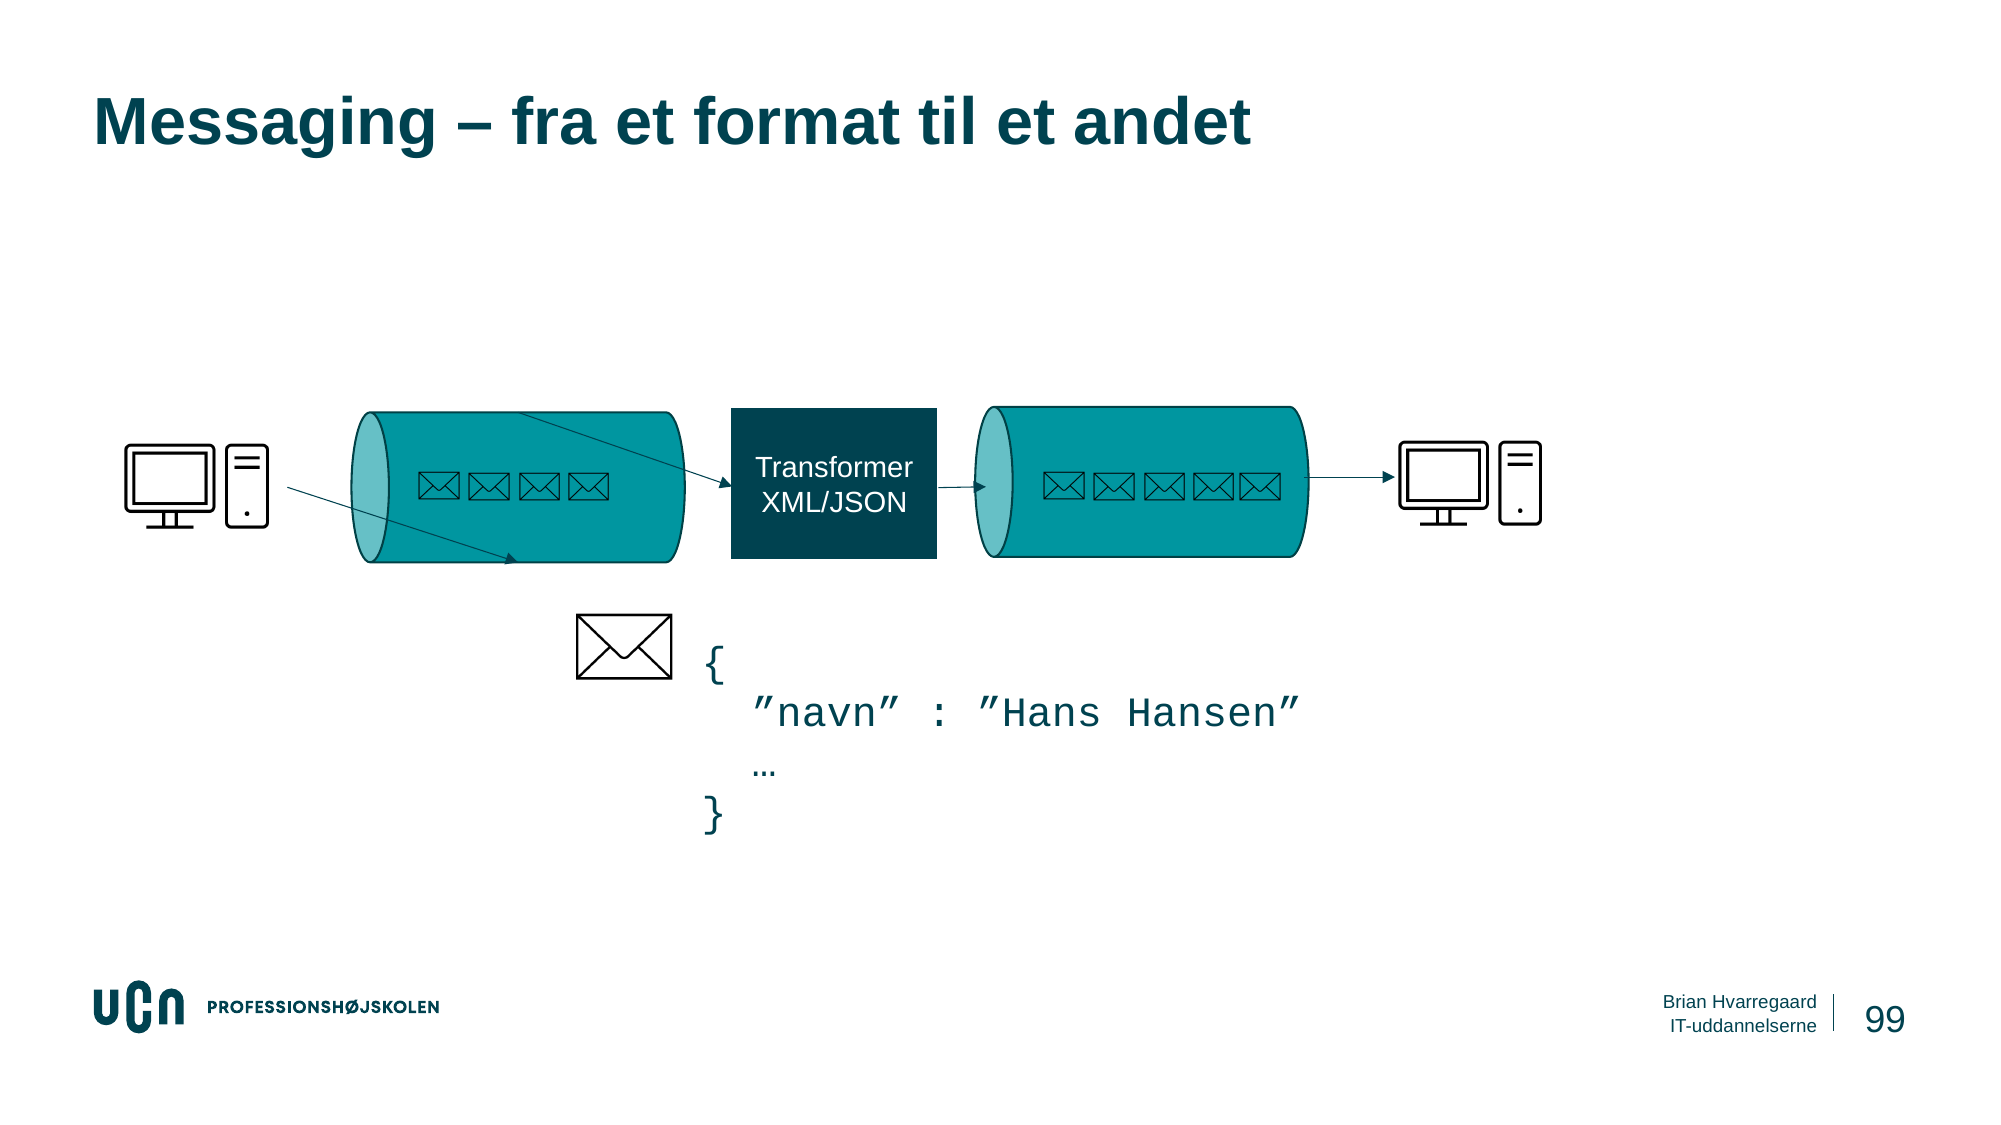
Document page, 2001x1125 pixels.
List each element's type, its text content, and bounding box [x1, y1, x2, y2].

slide_number 99 [1834, 955, 1907, 1041]
picture [1038, 461, 1286, 511]
text_box { ”navn” : ”Hans Hansen” … } [701, 634, 1302, 836]
picture [413, 461, 614, 511]
title Messaging – fra et format til et andet [93, 88, 1907, 238]
text_box [350, 411, 686, 564]
text_box Transformer XML/JSON [731, 408, 937, 559]
picture [562, 588, 685, 705]
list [120, 412, 271, 563]
picture [1394, 409, 1545, 560]
text_box [974, 405, 1310, 558]
